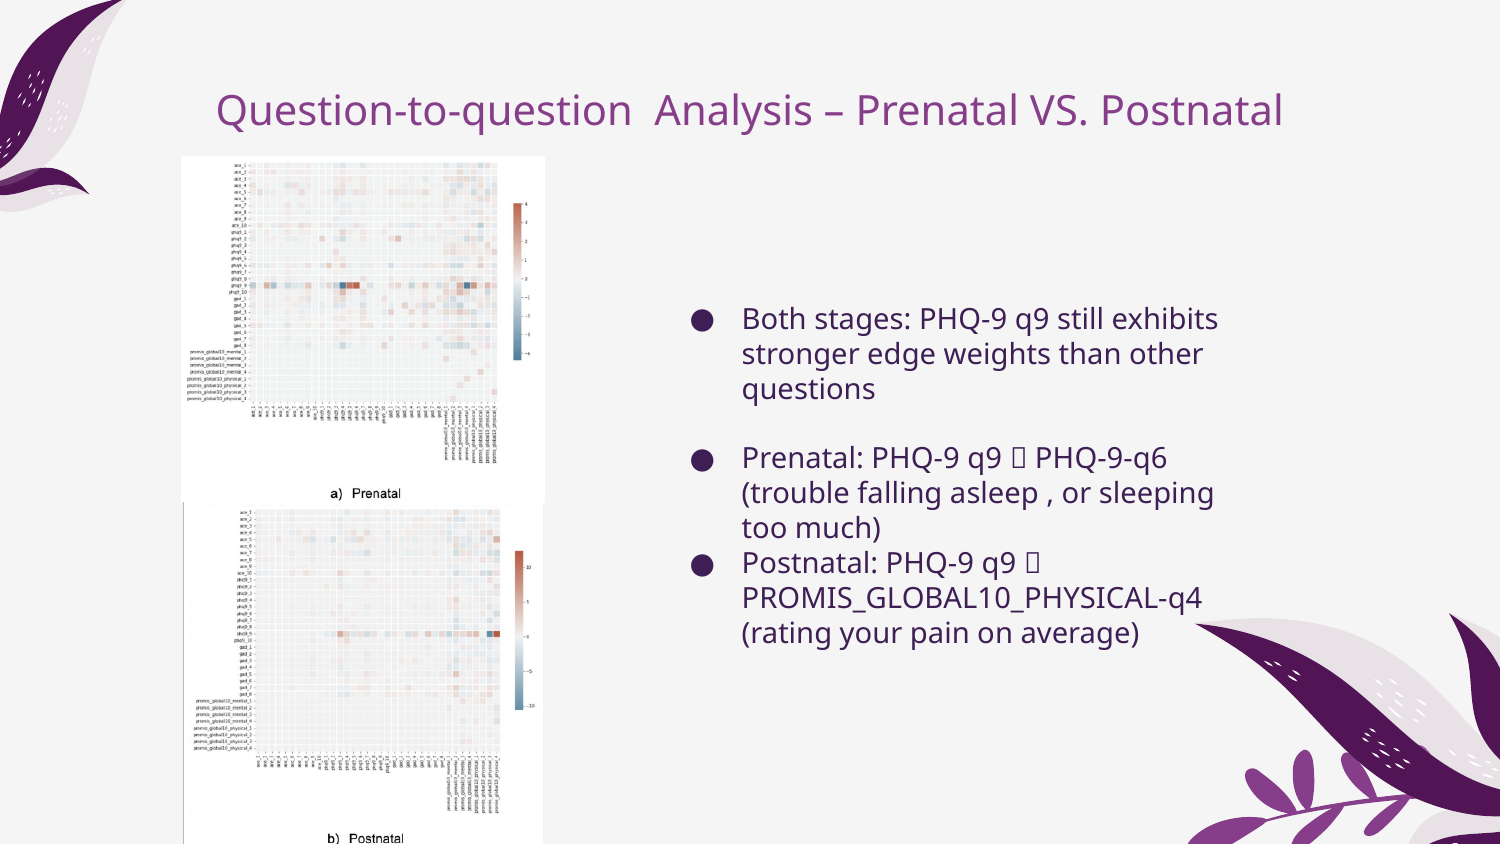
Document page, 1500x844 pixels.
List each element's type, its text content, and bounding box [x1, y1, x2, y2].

title Question-to-question Analysis – Prenatal VS. Postnatal [118, 72, 1382, 145]
text_box Both stages: PHQ-9 q9 still exhibits stronger edge weights than other questions Prenatal: PHQ-9 q9  PHQ-9-q6 (trouble falling asleep , or sleeping too much) Postnatal: PHQ-9 q9  PROMIS_GLOBAL10_PHYSICAL-q4 (rating your pain on average) [651, 194, 1277, 755]
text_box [1168, 483, 1500, 844]
picture [169, 156, 546, 844]
